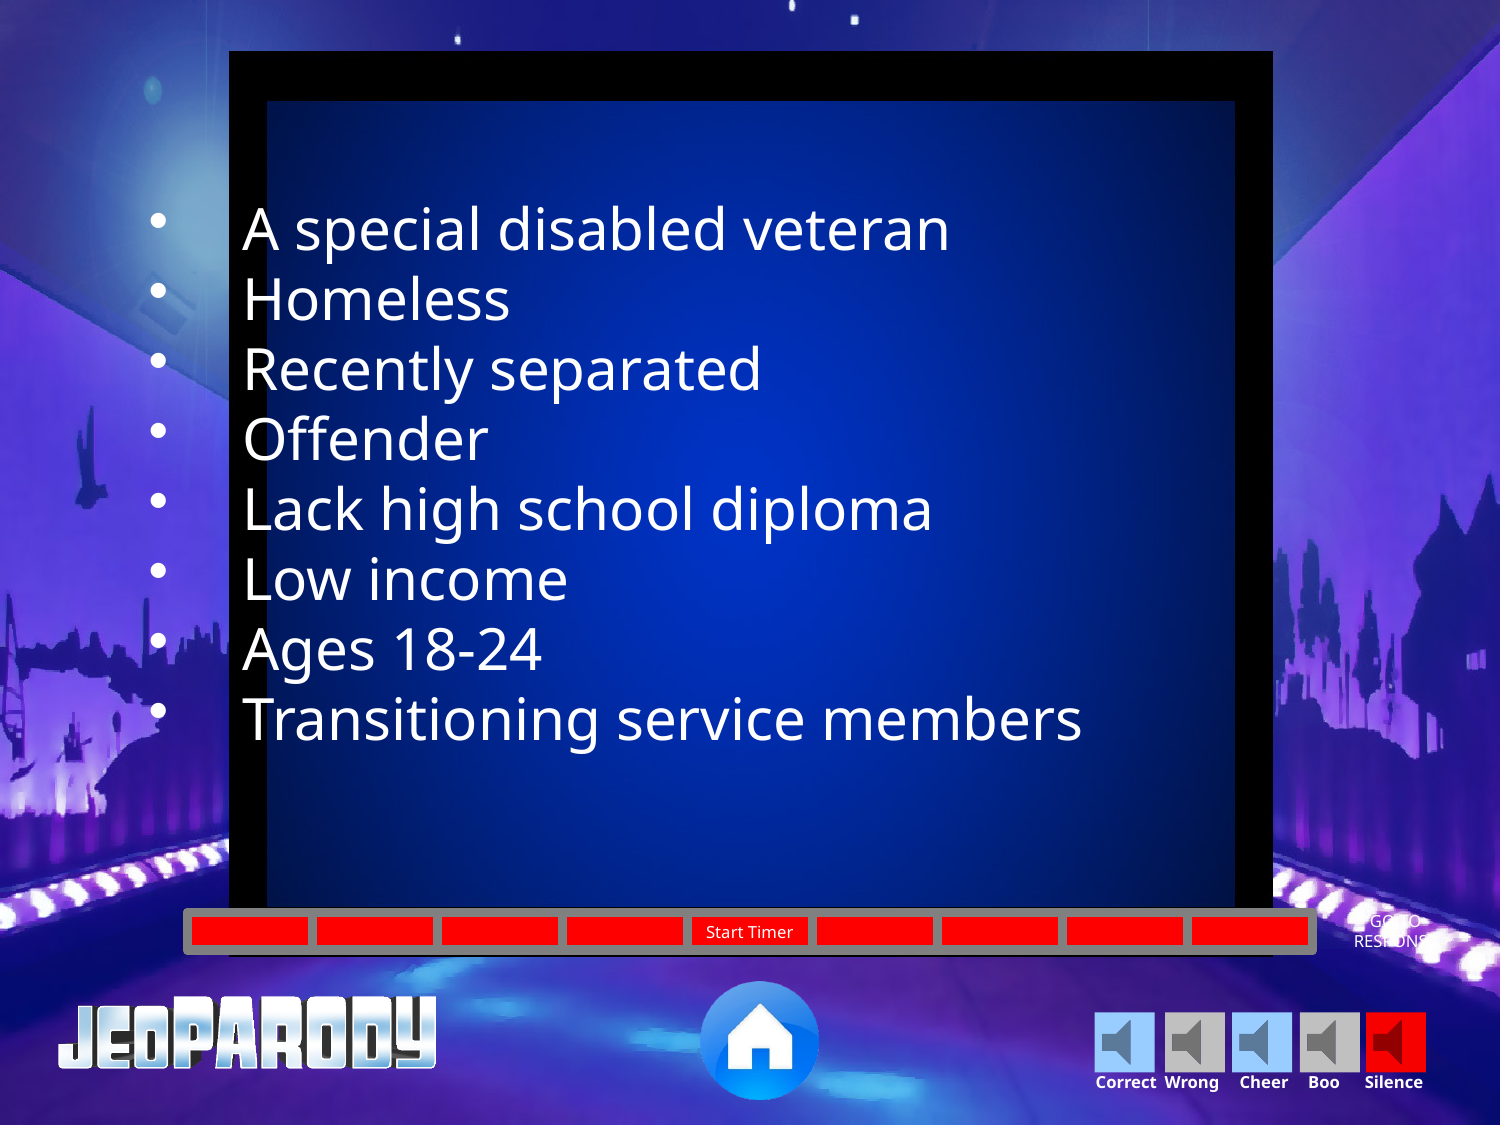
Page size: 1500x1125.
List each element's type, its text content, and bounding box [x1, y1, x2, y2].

text_box A special disabled veteran Homeless Recently separated Offender Lack high school diploma Low income Ages 18-24 Transitioning service members [133, 184, 1375, 760]
picture [0, 0, 1500, 1125]
